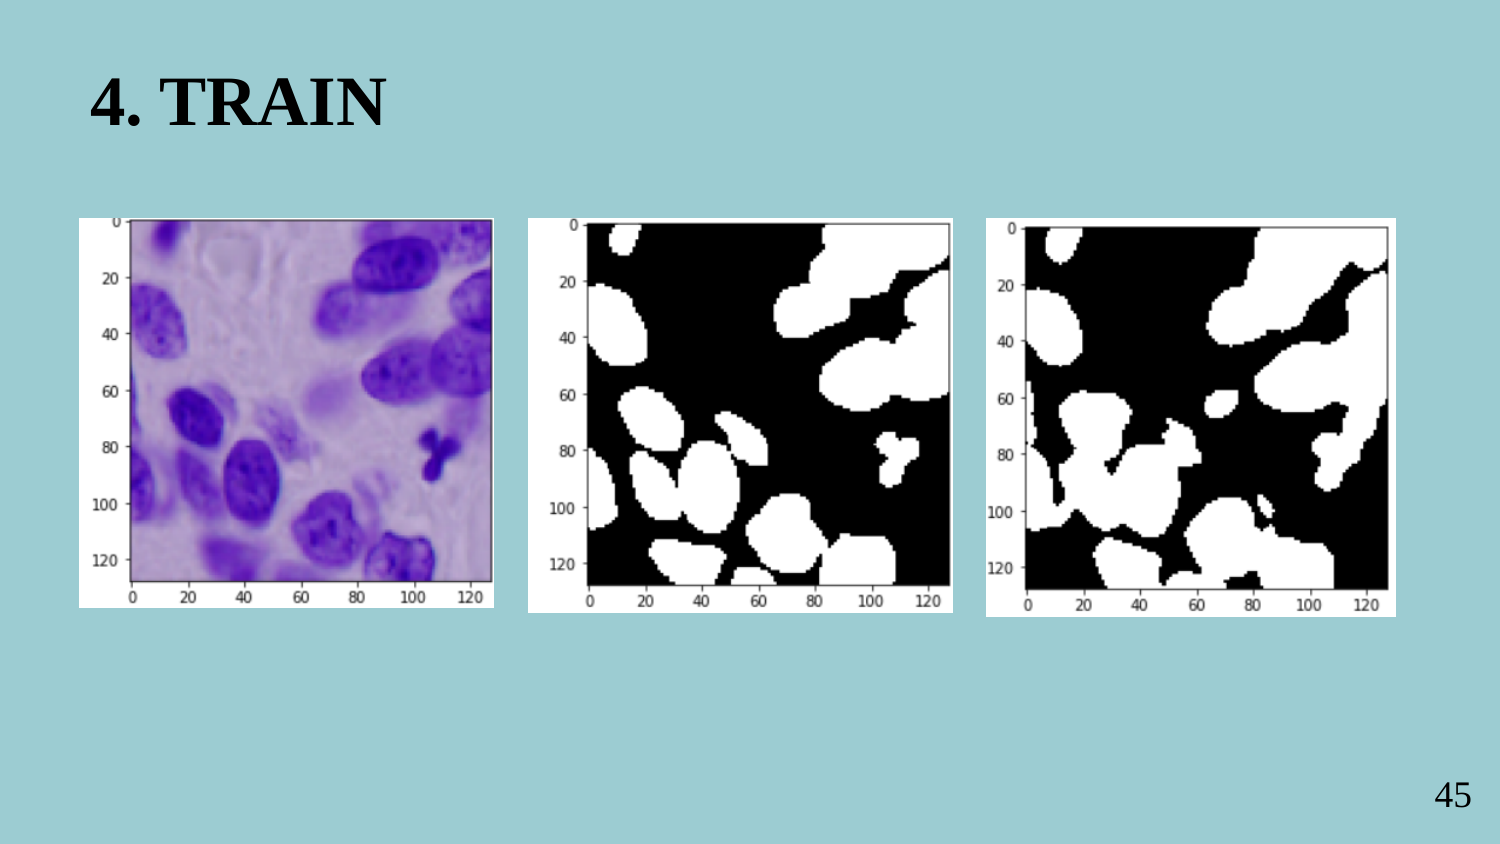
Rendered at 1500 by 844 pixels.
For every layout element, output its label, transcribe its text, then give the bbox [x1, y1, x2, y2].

text_box 4. TRAIN [74, 46, 406, 147]
text_box 45 [1419, 762, 1488, 823]
picture [527, 218, 953, 613]
picture [78, 218, 495, 609]
picture [985, 218, 1396, 617]
